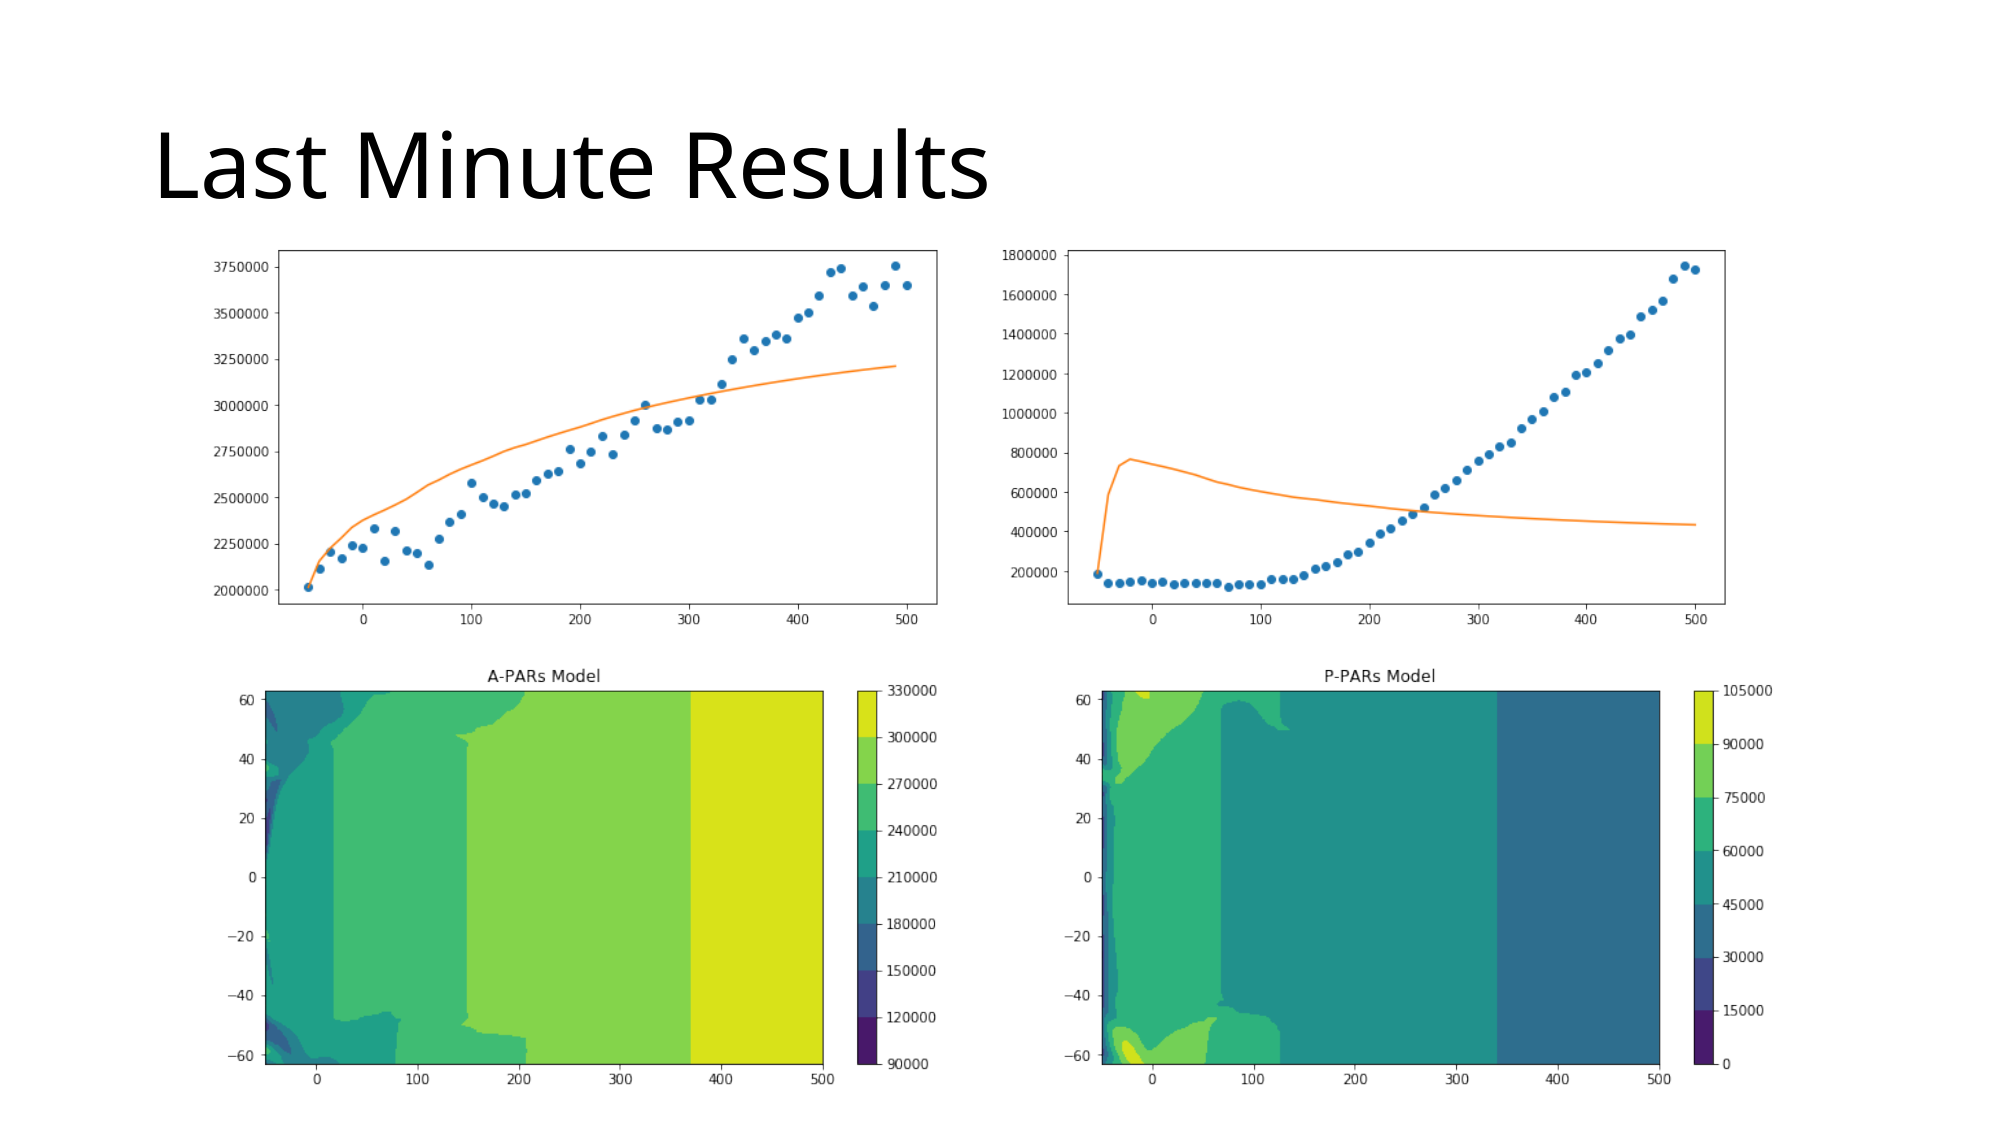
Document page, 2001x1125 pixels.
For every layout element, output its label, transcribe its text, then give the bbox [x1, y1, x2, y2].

picture [203, 237, 1739, 635]
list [217, 659, 1783, 1098]
title Last Minute Results [137, 59, 1863, 278]
